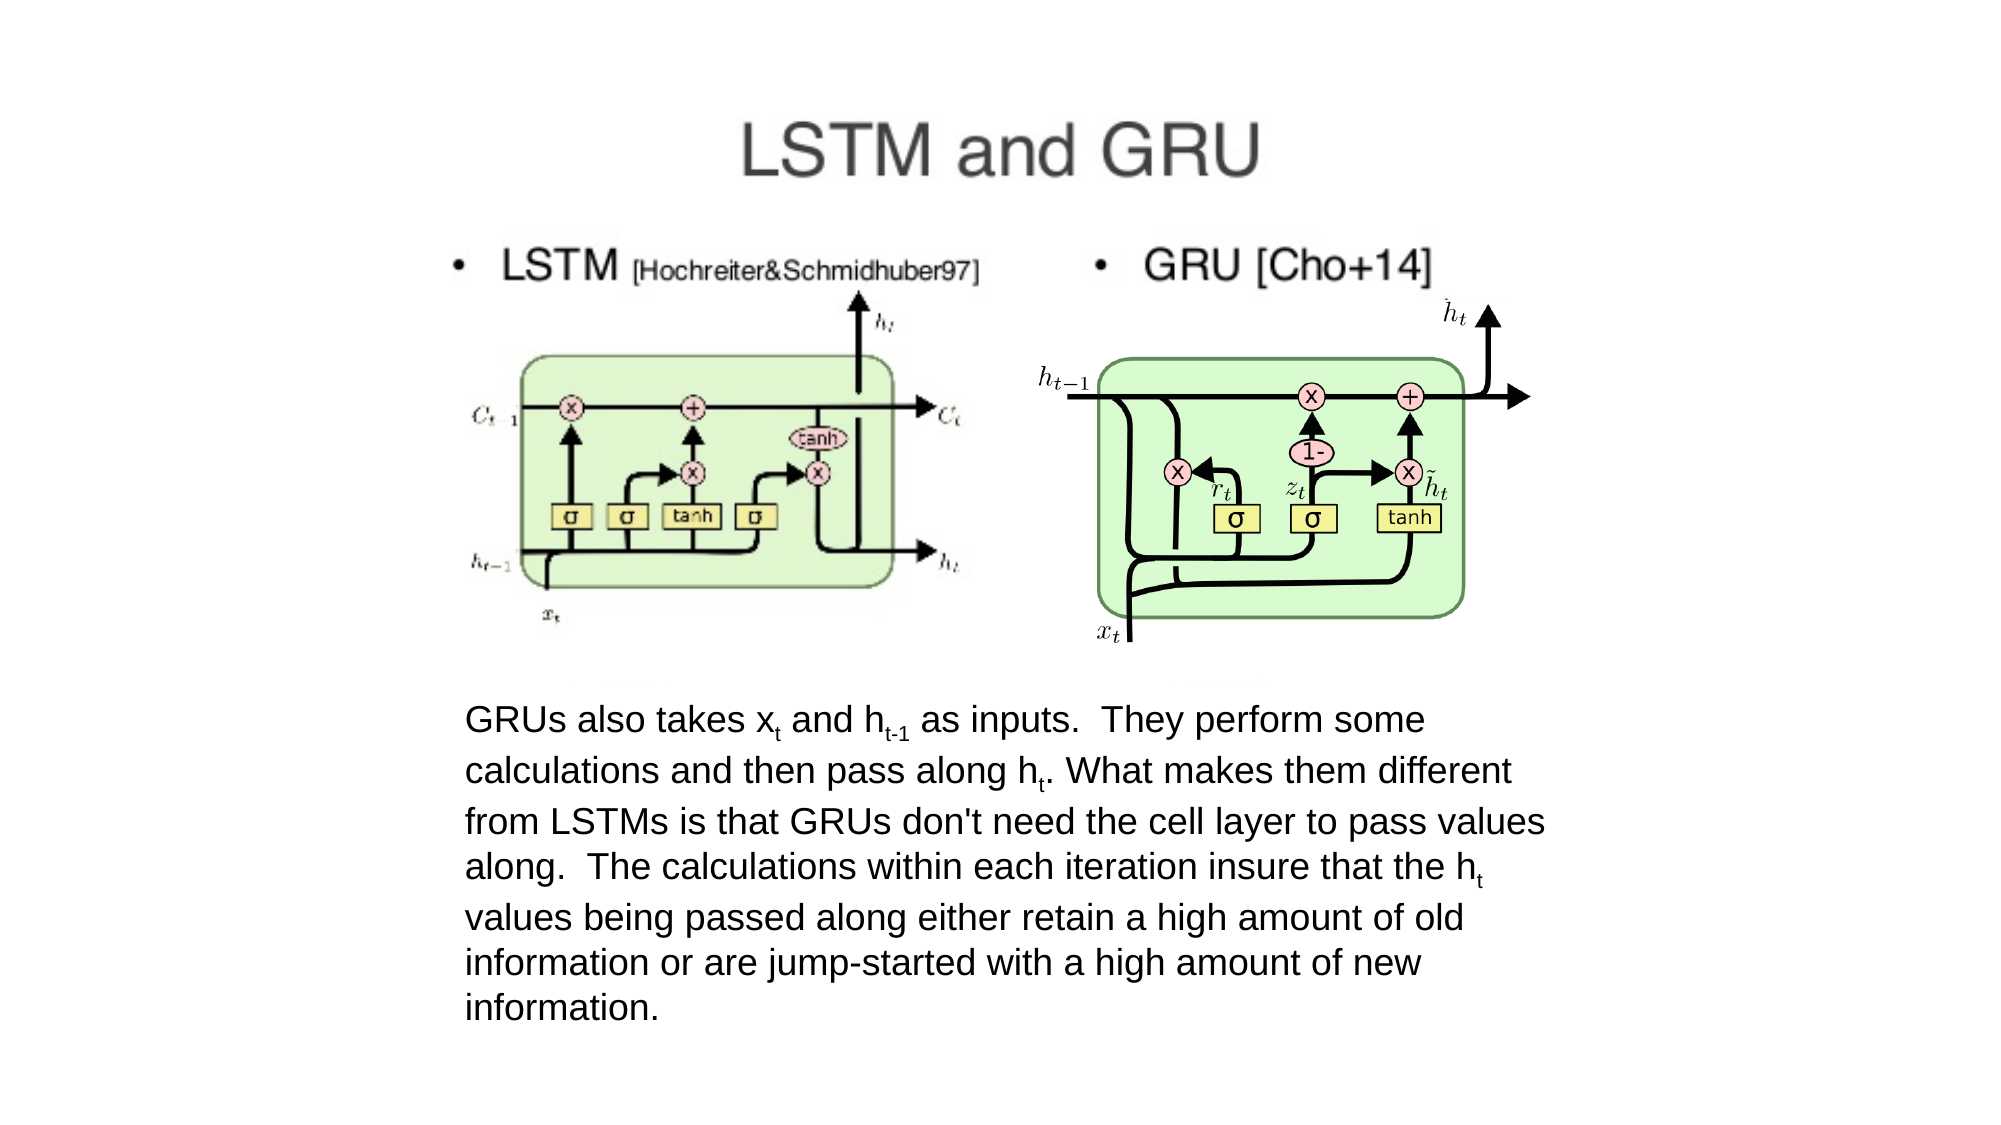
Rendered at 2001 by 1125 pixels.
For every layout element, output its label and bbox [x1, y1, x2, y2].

picture [337, 49, 1667, 1048]
